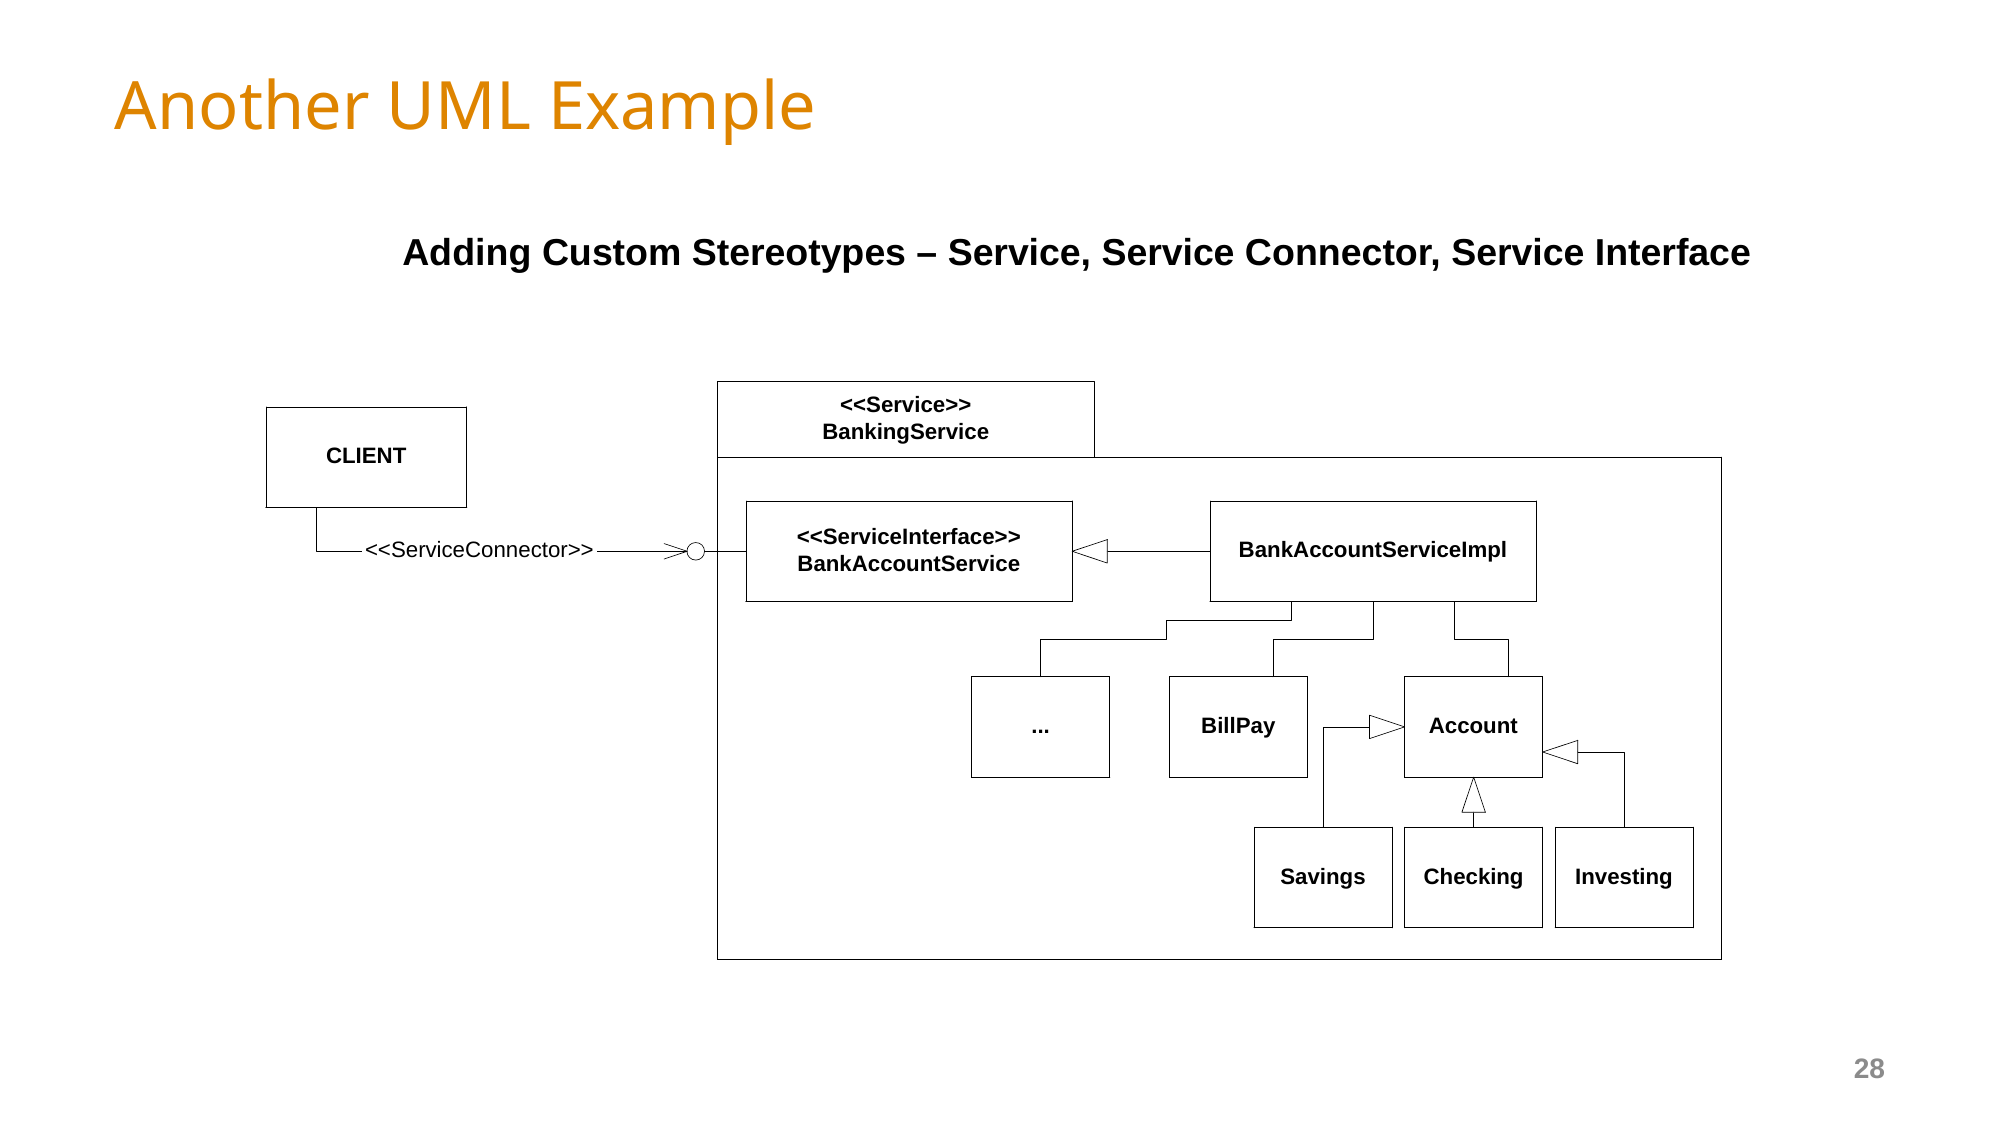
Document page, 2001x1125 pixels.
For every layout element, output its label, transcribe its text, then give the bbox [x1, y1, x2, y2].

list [262, 377, 1726, 963]
title Another UML Example [99, 45, 1900, 160]
slide_number 28 [1433, 1039, 1900, 1100]
text_box Adding Custom Stereotypes – Service, Service Connector, Service Interface [387, 225, 1767, 282]
